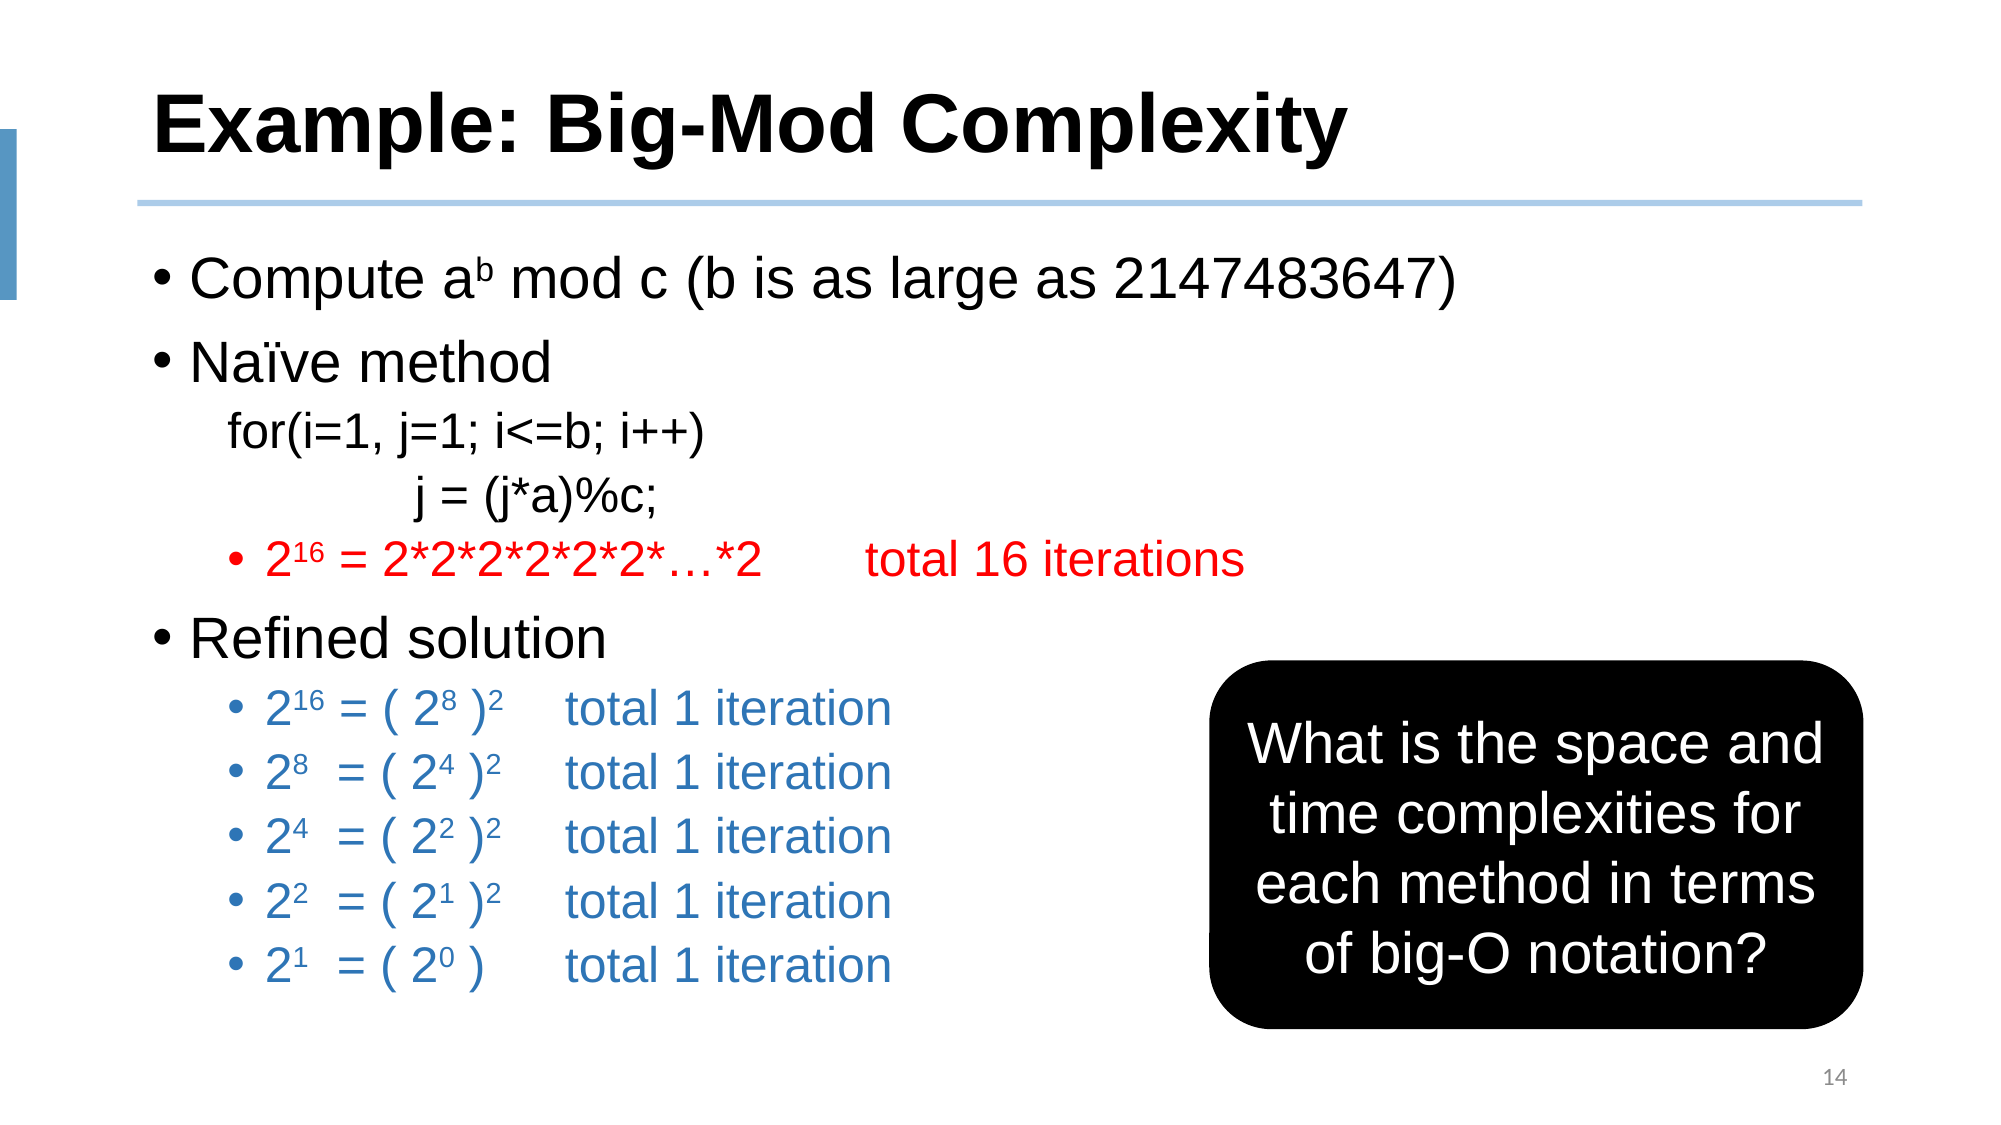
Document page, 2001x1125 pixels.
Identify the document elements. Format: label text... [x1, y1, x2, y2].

list Compute ab mod c (b is as large as 2147483647) Naïve method for(i=1, j=1; i<=b; i++) j = (j*a)%c; 216 = 2*2*2*2*2*2*…*2 total 16 iterations Refined solution 216 = ( 28 )2 total 1 iteration 28 = ( 24 )2 total 1 iteration 24 = ( 22 )2 total 1 iteration 22 = ( 21 )2 total 1 iteration 21 = ( 20 ) total 1 iteration [137, 240, 1863, 1083]
title Example: Big-Mod Complexity [137, 42, 1863, 208]
text_box What is the space and time complexities for each method in terms of big-O notation? [1209, 660, 1864, 1030]
slide_number 14 [1512, 1045, 1863, 1106]
